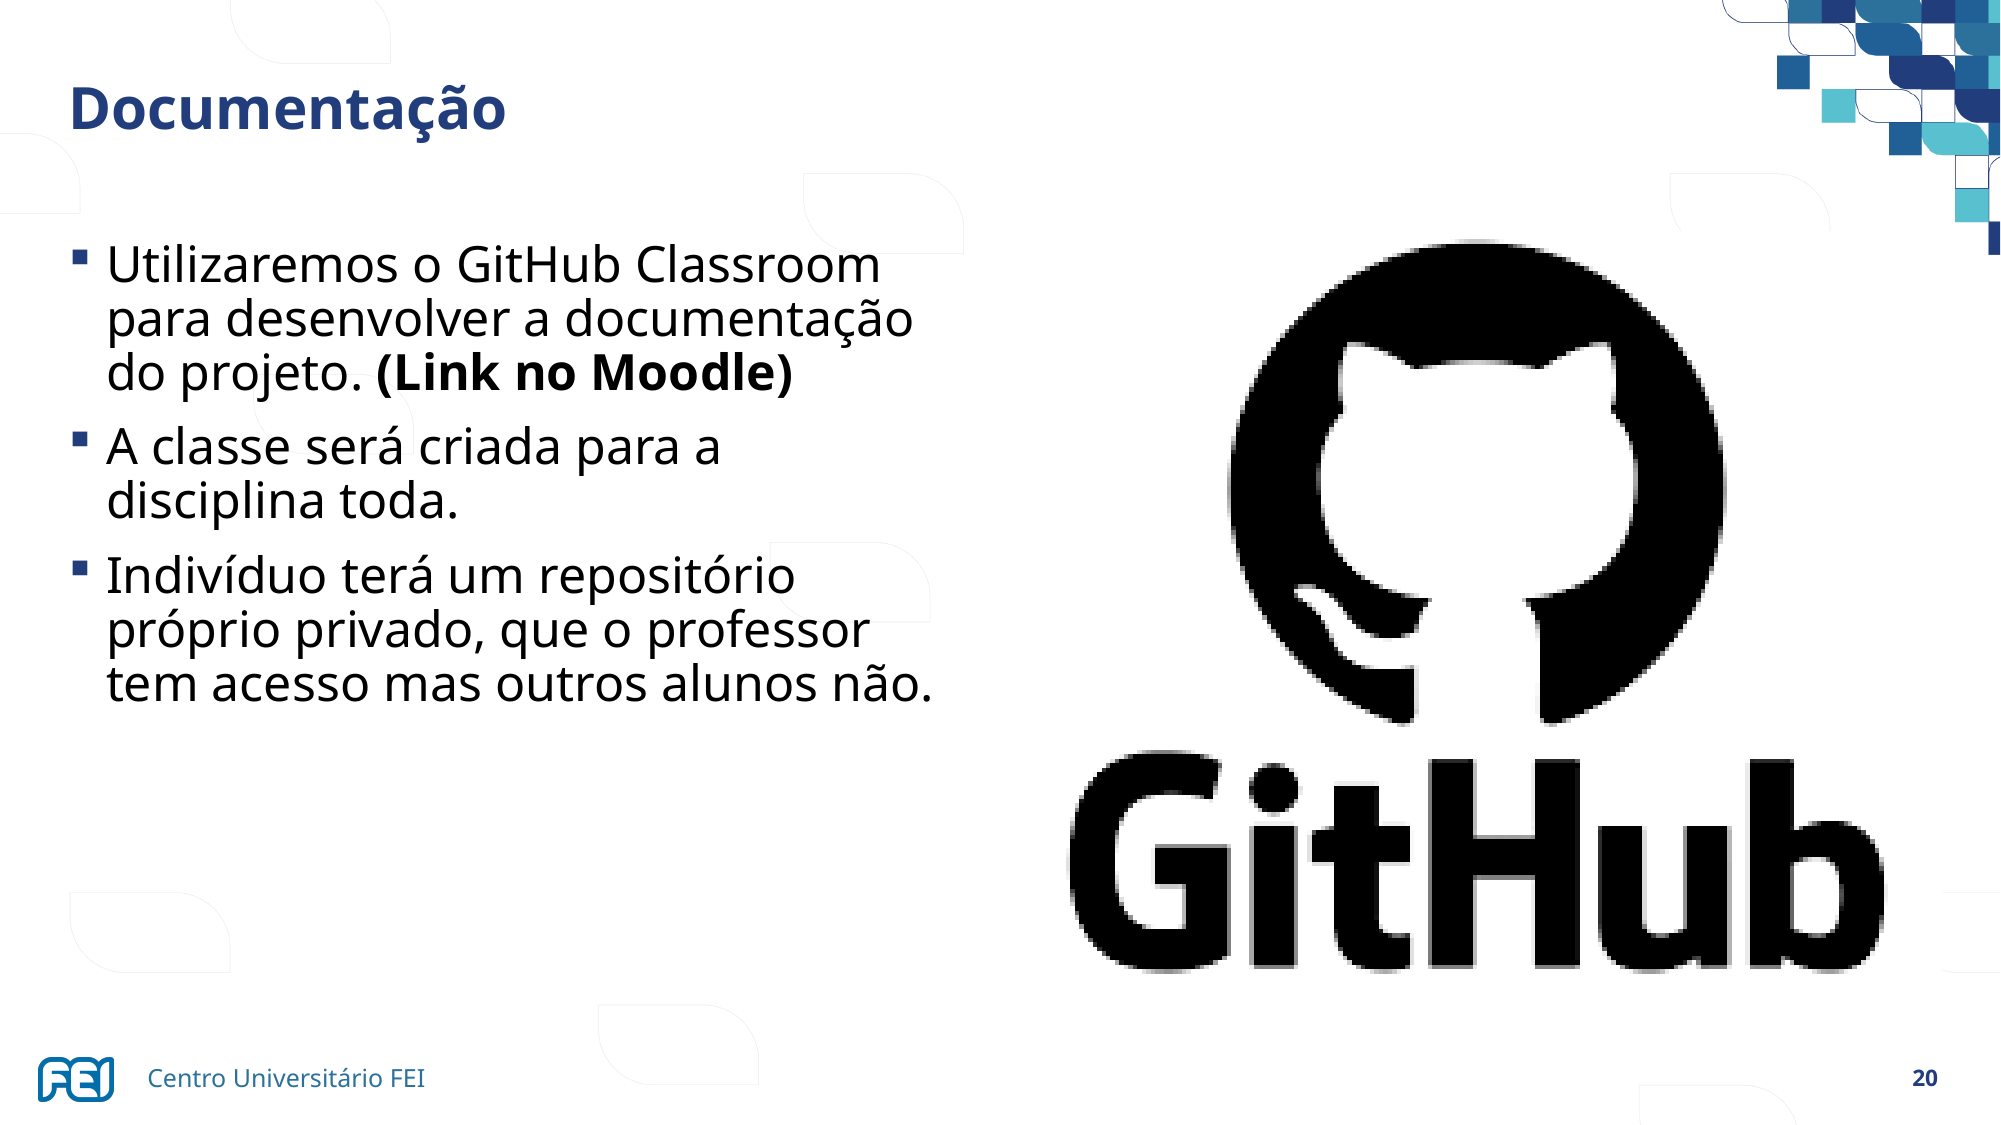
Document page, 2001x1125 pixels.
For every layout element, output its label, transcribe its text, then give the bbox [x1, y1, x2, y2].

title Documentação [53, 25, 1943, 196]
picture [0, 0, 2001, 1125]
list 20 [1859, 1056, 1954, 1100]
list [1026, 231, 1943, 983]
list Centro Universitário FEI [132, 1058, 1575, 1102]
list Utilizaremos o GitHub Classroom para desenvolver a documentação do projeto. (Link no Moodle) A classe será criada para a disciplina toda. Indivíduo terá um repositório próprio privado, que o professor tem acesso mas outros alunos não. [53, 231, 970, 983]
